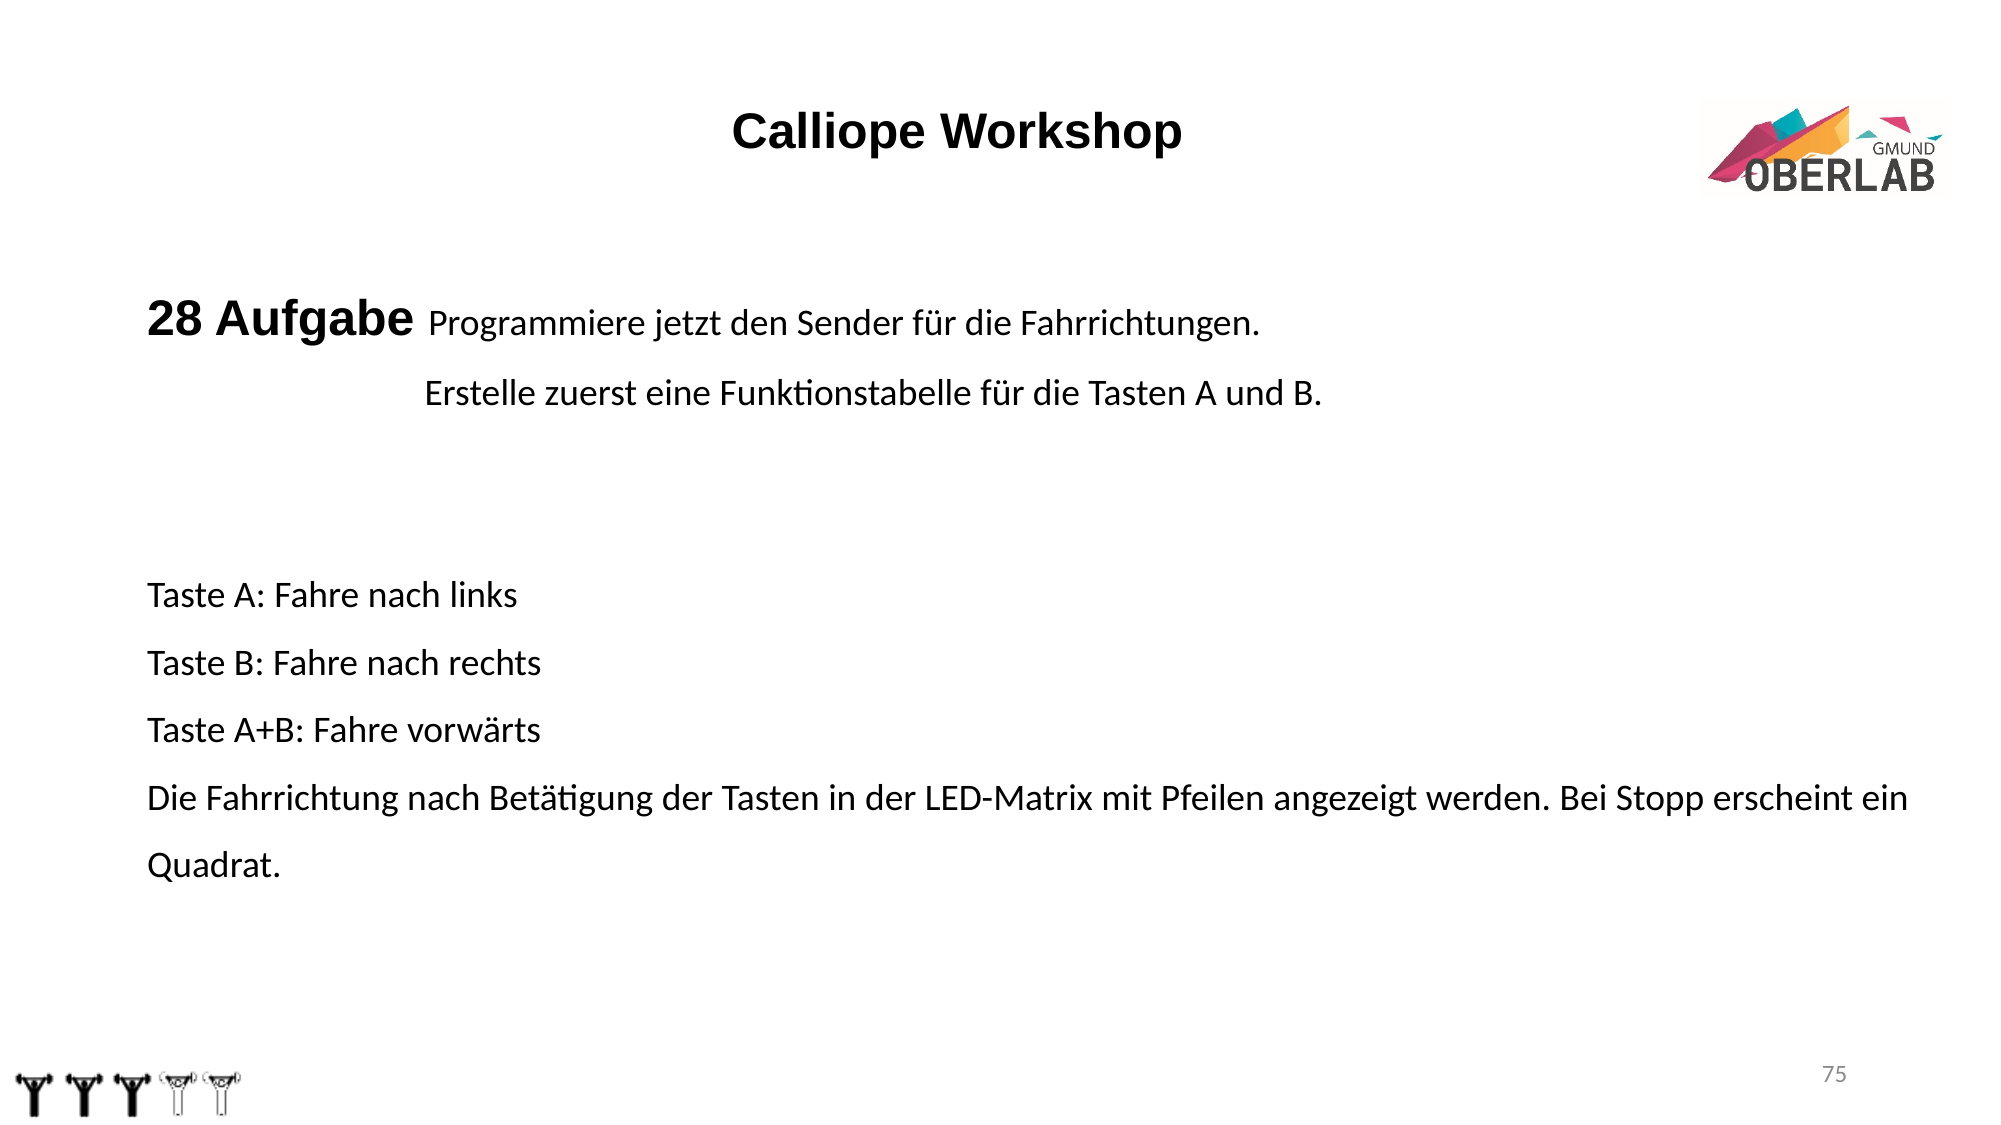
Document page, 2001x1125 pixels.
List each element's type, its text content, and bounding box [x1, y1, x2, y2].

text_box 28 Aufgabe Programmiere jetzt den Sender für die Fahrrichtungen. Erstelle zuerst eine Funktionstabelle für die Tasten A und B. Taste A: Fahre nach links Taste B: Fahre nach rechts Taste A+B: Fahre vorwärts Die Fahrrichtung nach Betätigung der Tasten in der LED-Matrix mit Pfeilen angezeigt werden. Bei Stopp erscheint ein Quadrat. [132, 248, 1950, 893]
picture [1700, 98, 1950, 198]
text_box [9, 1065, 246, 1125]
subtitle Calliope Workshop [214, 98, 1715, 231]
slide_number 75 [1412, 1042, 1863, 1103]
